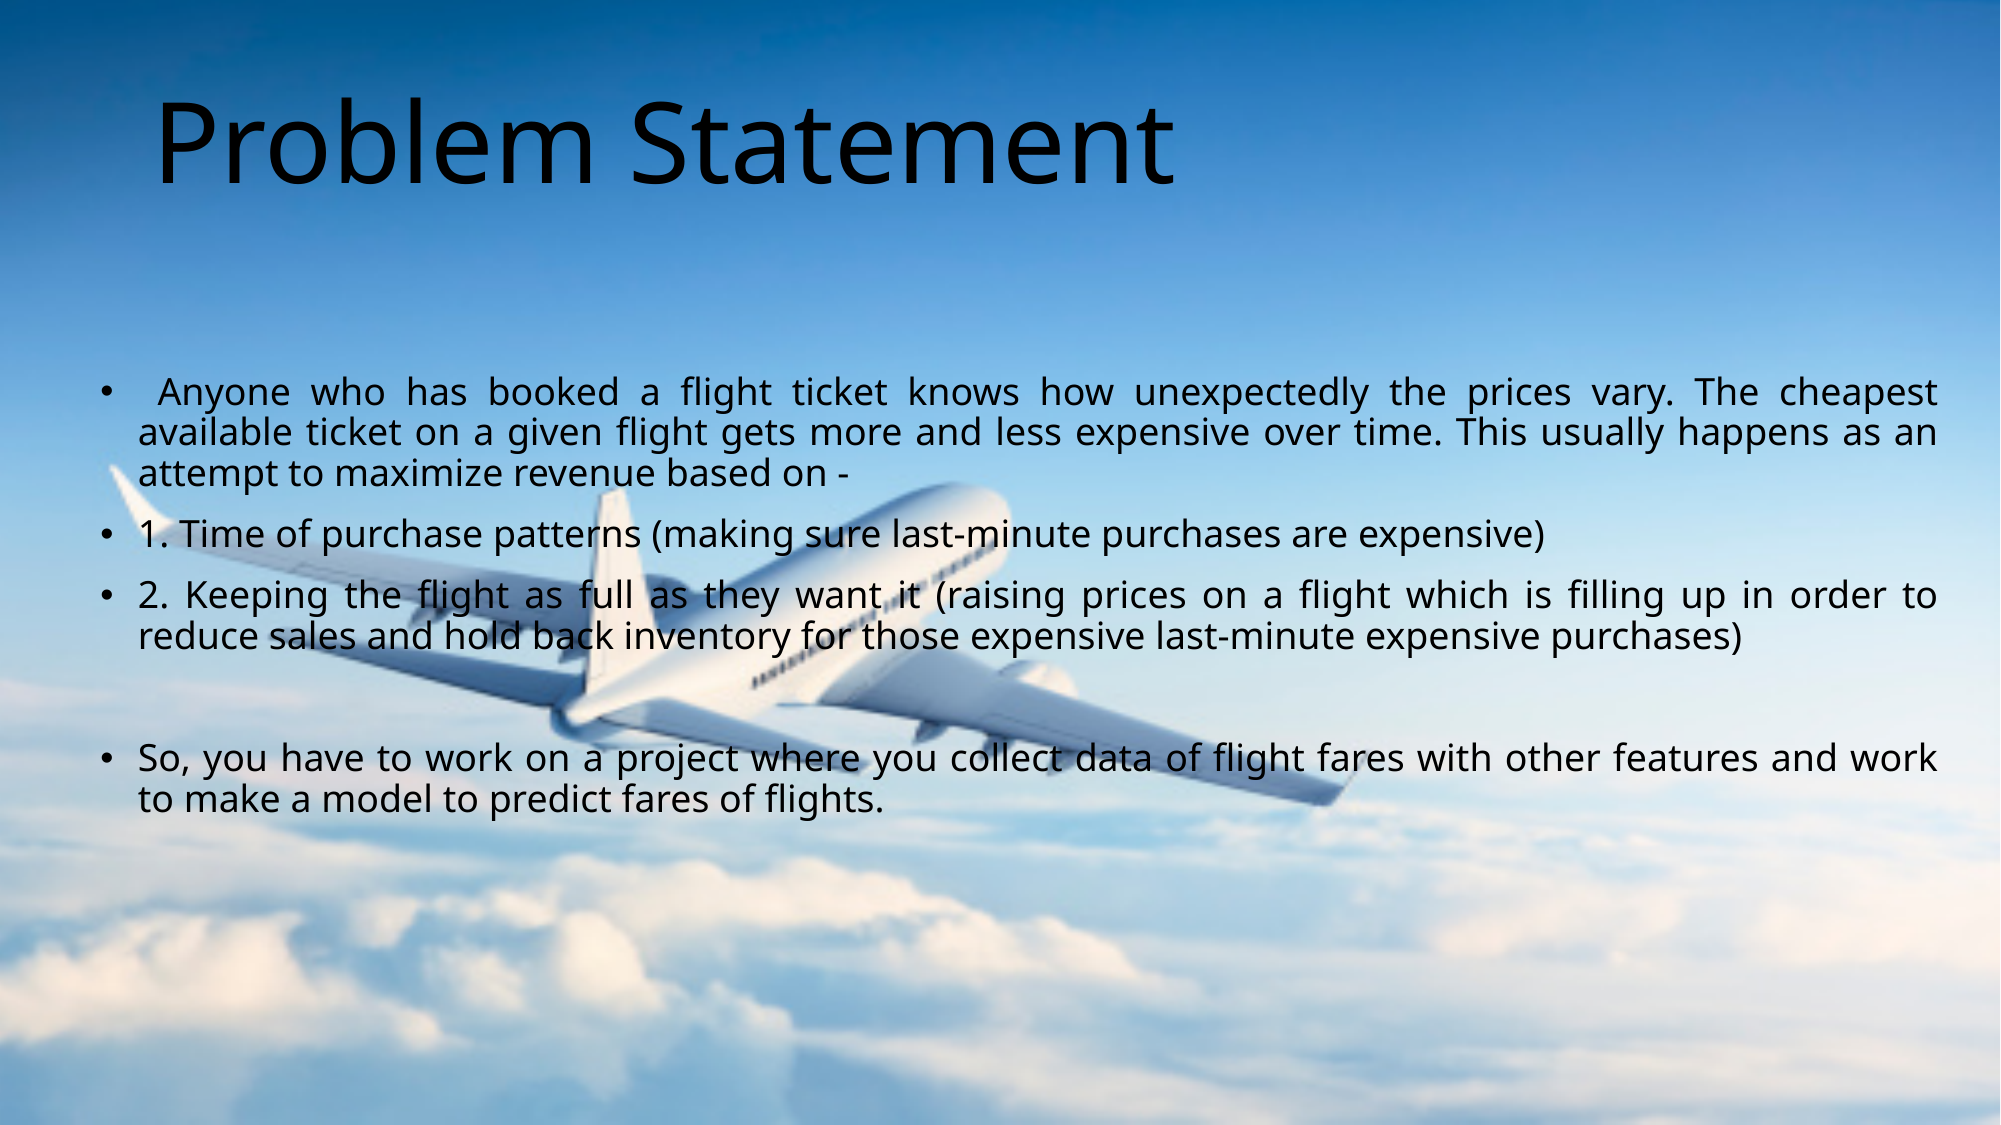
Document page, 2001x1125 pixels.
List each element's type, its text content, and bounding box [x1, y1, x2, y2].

picture [0, 0, 2001, 1125]
list Anyone who has booked a flight ticket knows how unexpectedly the prices vary. The cheapest available ticket on a given flight gets more and less expensive over time. This usually happens as an attempt to maximize revenue based on - 1. Time of purchase patterns (making sure last-minute purchases are expensive) 2. Keeping the flight as full as they want it (raising prices on a flight which is filling up in order to reduce sales and hold back inventory for those expensive last-minute expensive purchases) So, you have to work on a project where you collect data of flight fares with other features and work to make a model to predict fares of flights. [85, 299, 1956, 1014]
title Problem Statement [137, 59, 1863, 236]
